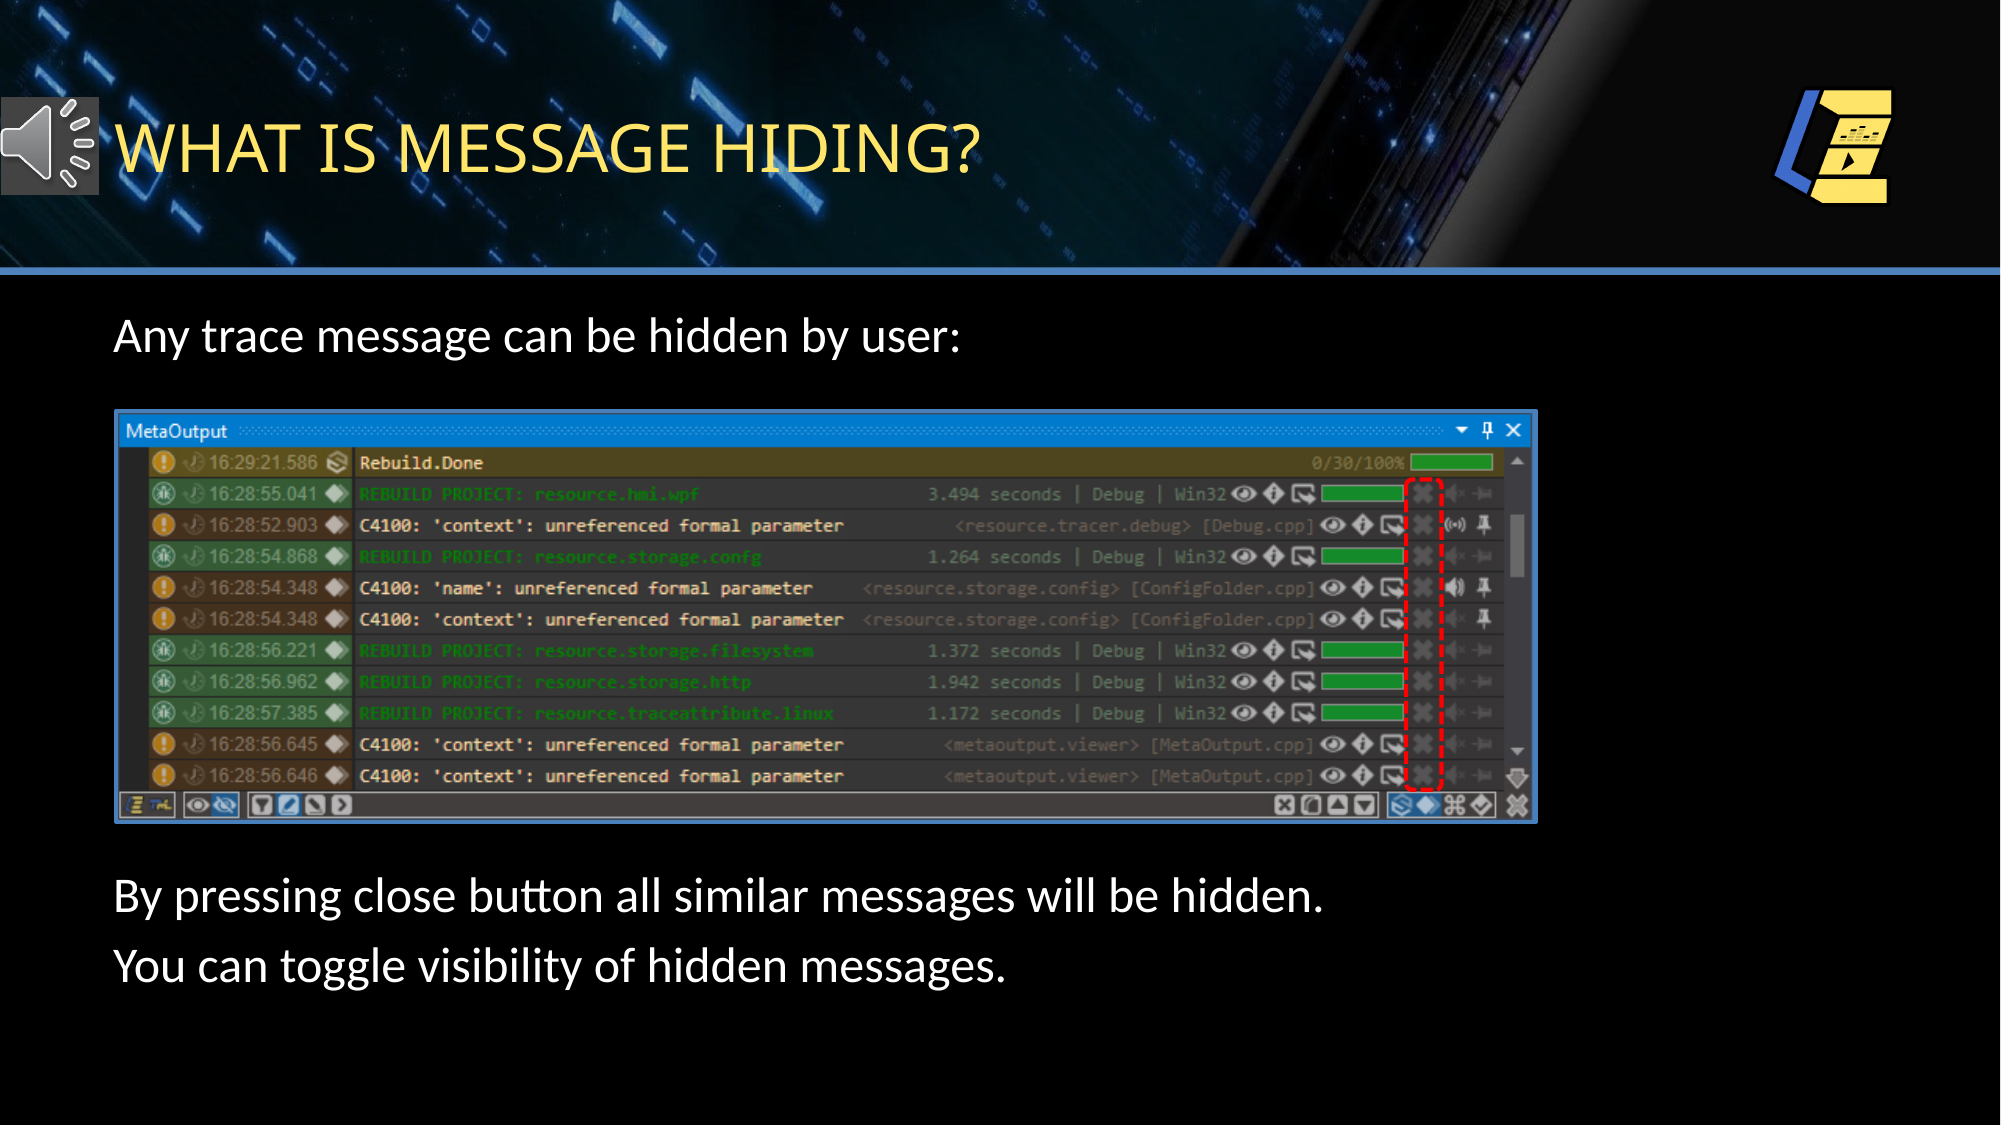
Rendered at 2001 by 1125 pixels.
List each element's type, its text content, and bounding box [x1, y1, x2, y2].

title WHAT IS MESSAGE HIDING? [99, 62, 1904, 230]
picture [0, 0, 2001, 1125]
list Any trace message can be hidden by user: By pressing close button all similar messages will be hidden. You can toggle visibility of hidden messages. [98, 295, 1902, 1064]
